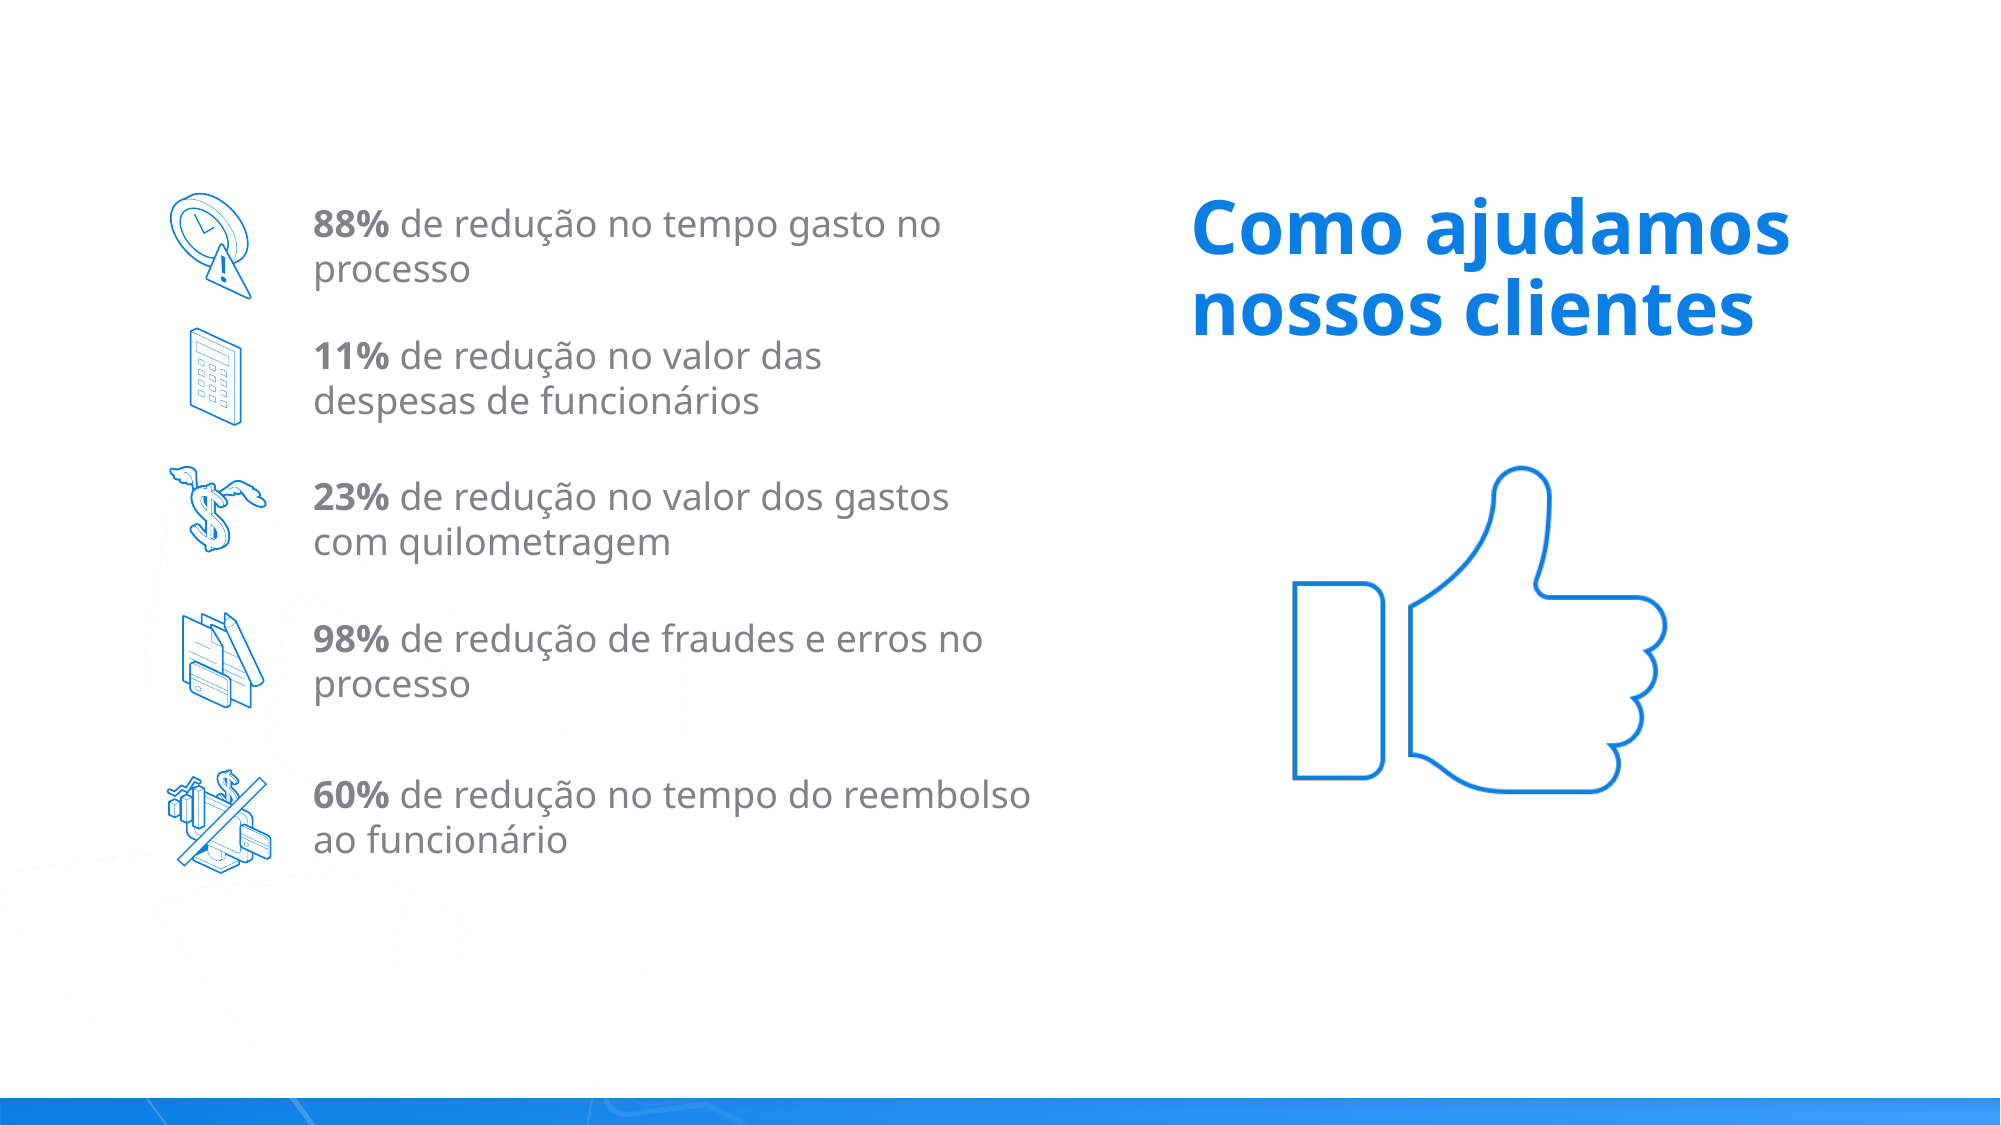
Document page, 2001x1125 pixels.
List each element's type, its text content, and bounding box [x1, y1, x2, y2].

picture [1258, 408, 1702, 852]
text_box 11% de redução no valor das despesas de funcionários [298, 345, 1006, 410]
picture [0, 1098, 2000, 1125]
text_box 98% de redução de fraudes e erros no processo [298, 604, 1031, 716]
picture [160, 599, 278, 716]
picture [160, 760, 278, 878]
text_box 23% de redução no valor dos gastos com quilometragem [298, 485, 1006, 550]
title Como ajudamos nossos clientes [1175, 182, 1887, 430]
picture [160, 448, 278, 566]
picture [147, 318, 265, 435]
picture [160, 187, 278, 305]
text_box 60% de redução no tempo do reembolso ao funcionário [298, 760, 1075, 872]
text_box 88% de redução no tempo gasto no processo [298, 189, 1036, 301]
